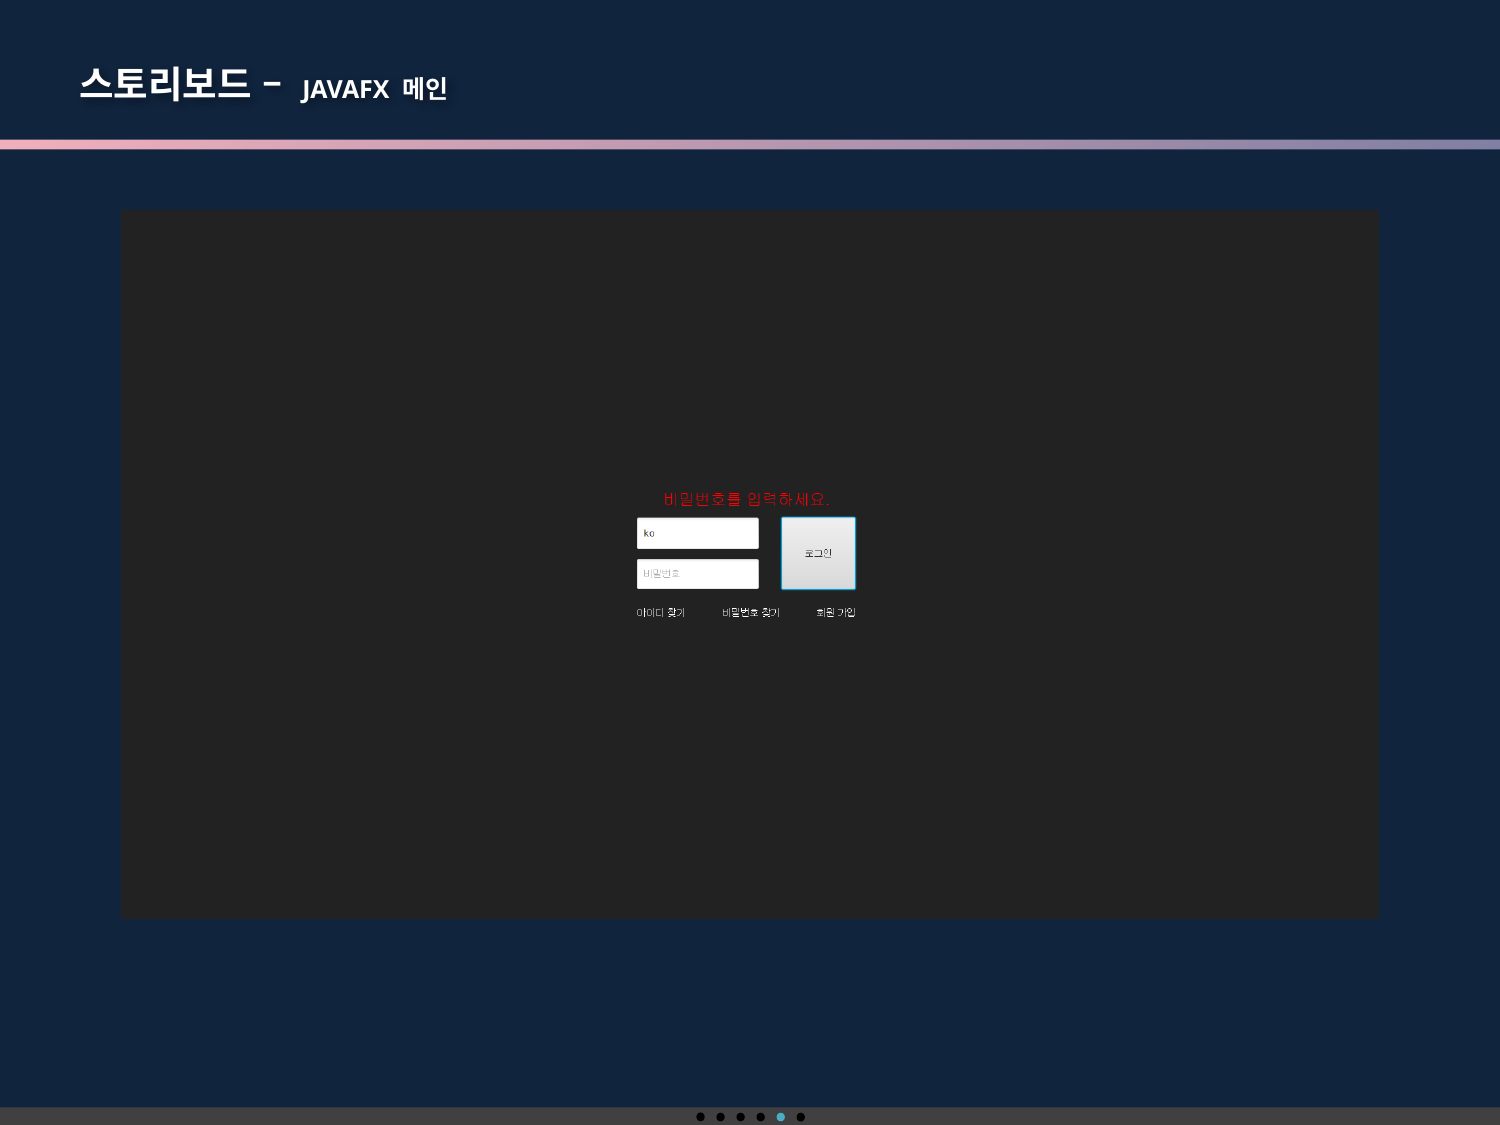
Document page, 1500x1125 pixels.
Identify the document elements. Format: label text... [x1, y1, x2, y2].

text_box 스토리보드 – JAVAFX 메인 [53, 32, 1223, 138]
text_box [0, 1107, 1500, 1125]
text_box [696, 1112, 806, 1122]
text_box [0, 0, 1500, 142]
text_box [0, 147, 1500, 1107]
picture [120, 210, 1380, 919]
